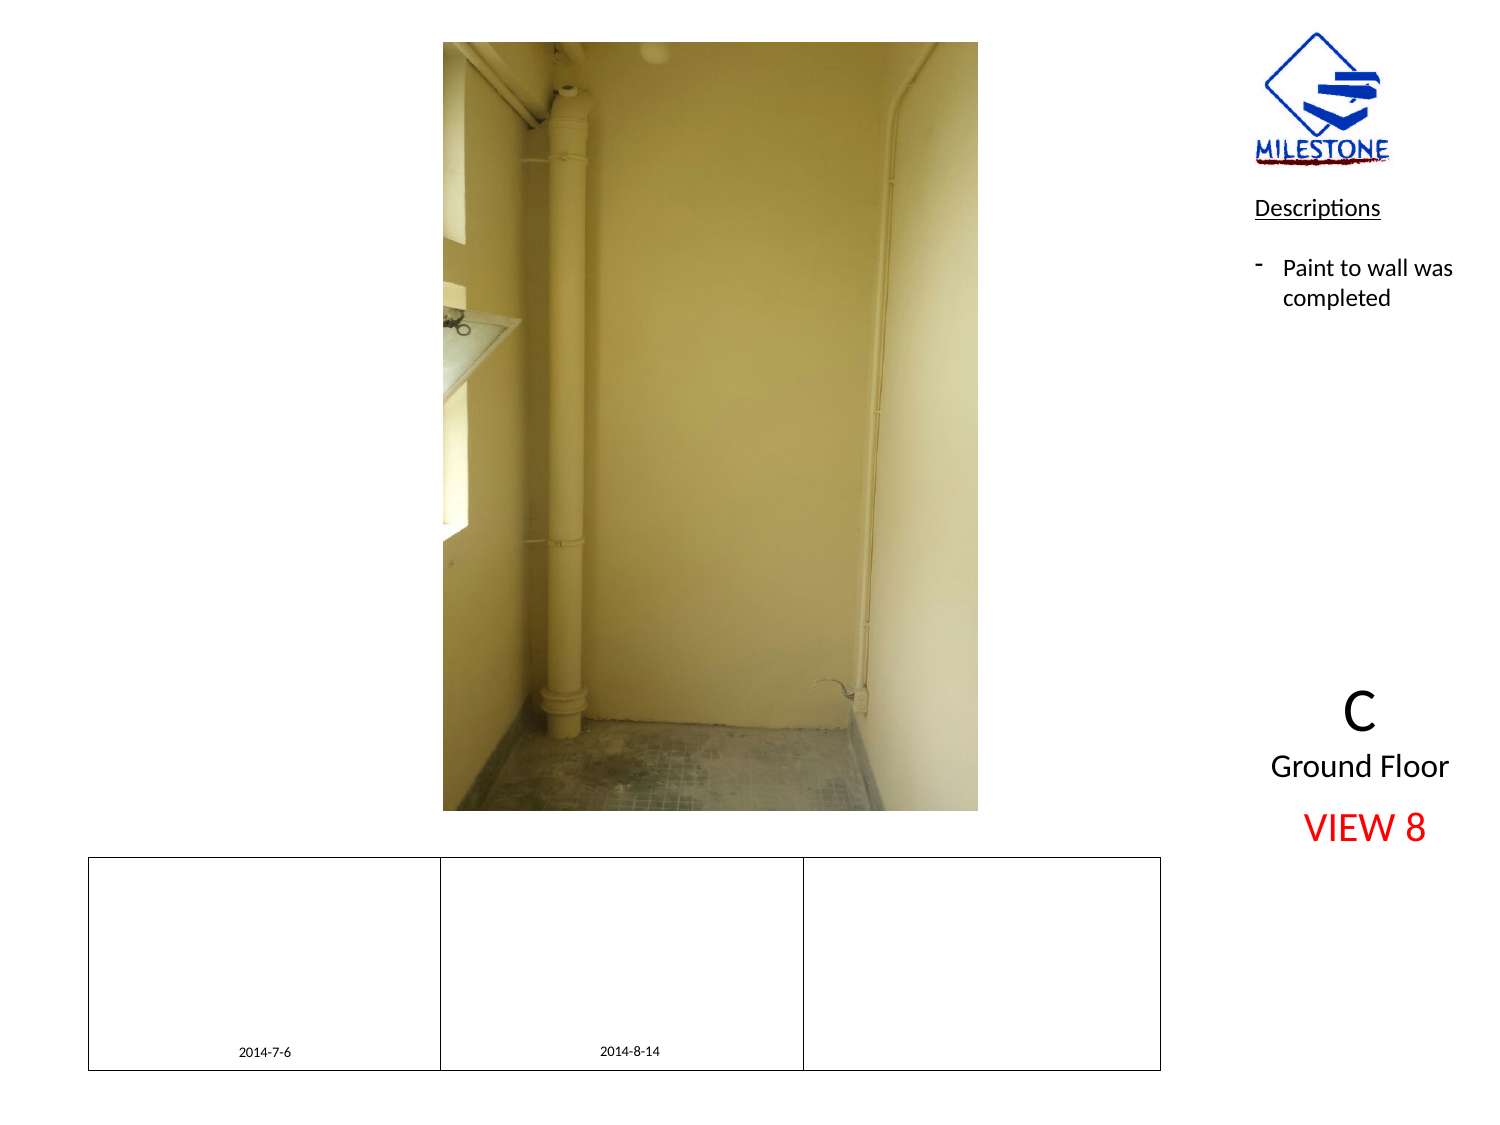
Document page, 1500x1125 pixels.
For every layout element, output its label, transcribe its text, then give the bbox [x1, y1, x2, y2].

table_header [89, 858, 440, 1070]
picture [443, 42, 978, 811]
text_box 2014-7-6 [224, 1035, 307, 1068]
text_box VIEW 8 [1289, 792, 1481, 846]
table_header [804, 858, 1160, 1070]
picture [1222, 15, 1419, 186]
text_box C Ground Floor [1168, 661, 1500, 791]
text_box 2014-8-14 [585, 1034, 675, 1067]
table_header [441, 858, 803, 1070]
text_box Descriptions Paint to wall was completed [1240, 184, 1481, 349]
